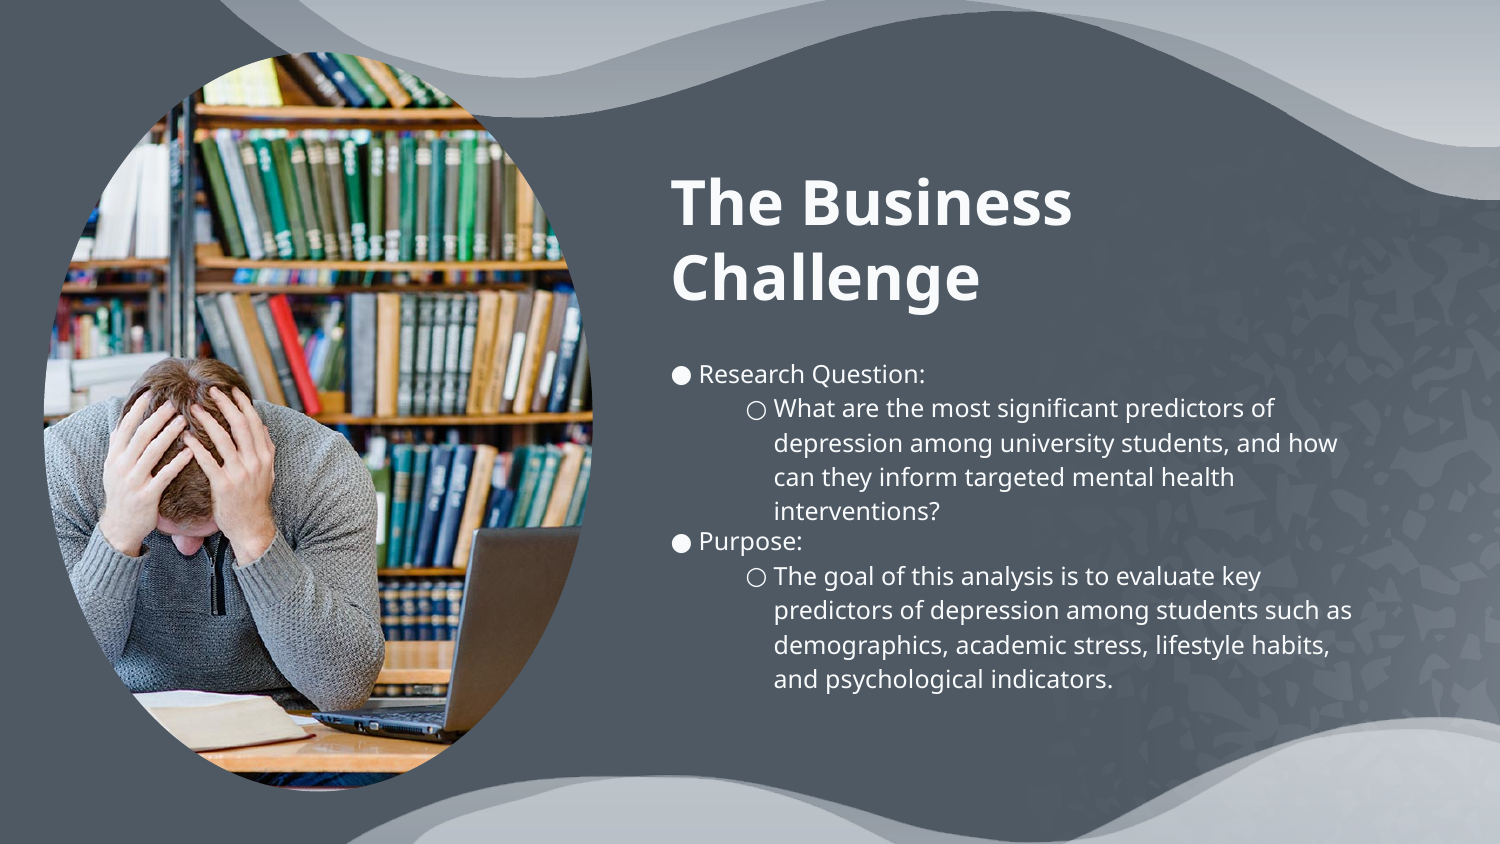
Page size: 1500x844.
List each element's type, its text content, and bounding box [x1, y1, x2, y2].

title The Business Challenge [655, 147, 1382, 327]
picture [1029, 95, 1343, 147]
list Research Question: What are the most significant predictors of depression among university students, and how can they inform targeted mental health interventions? Purpose: The goal of this analysis is to evaluate key predictors of depression among students such as demographics, academic stress, lifestyle habits, and psychological indicators. [655, 343, 1382, 696]
picture [43, 51, 1500, 844]
